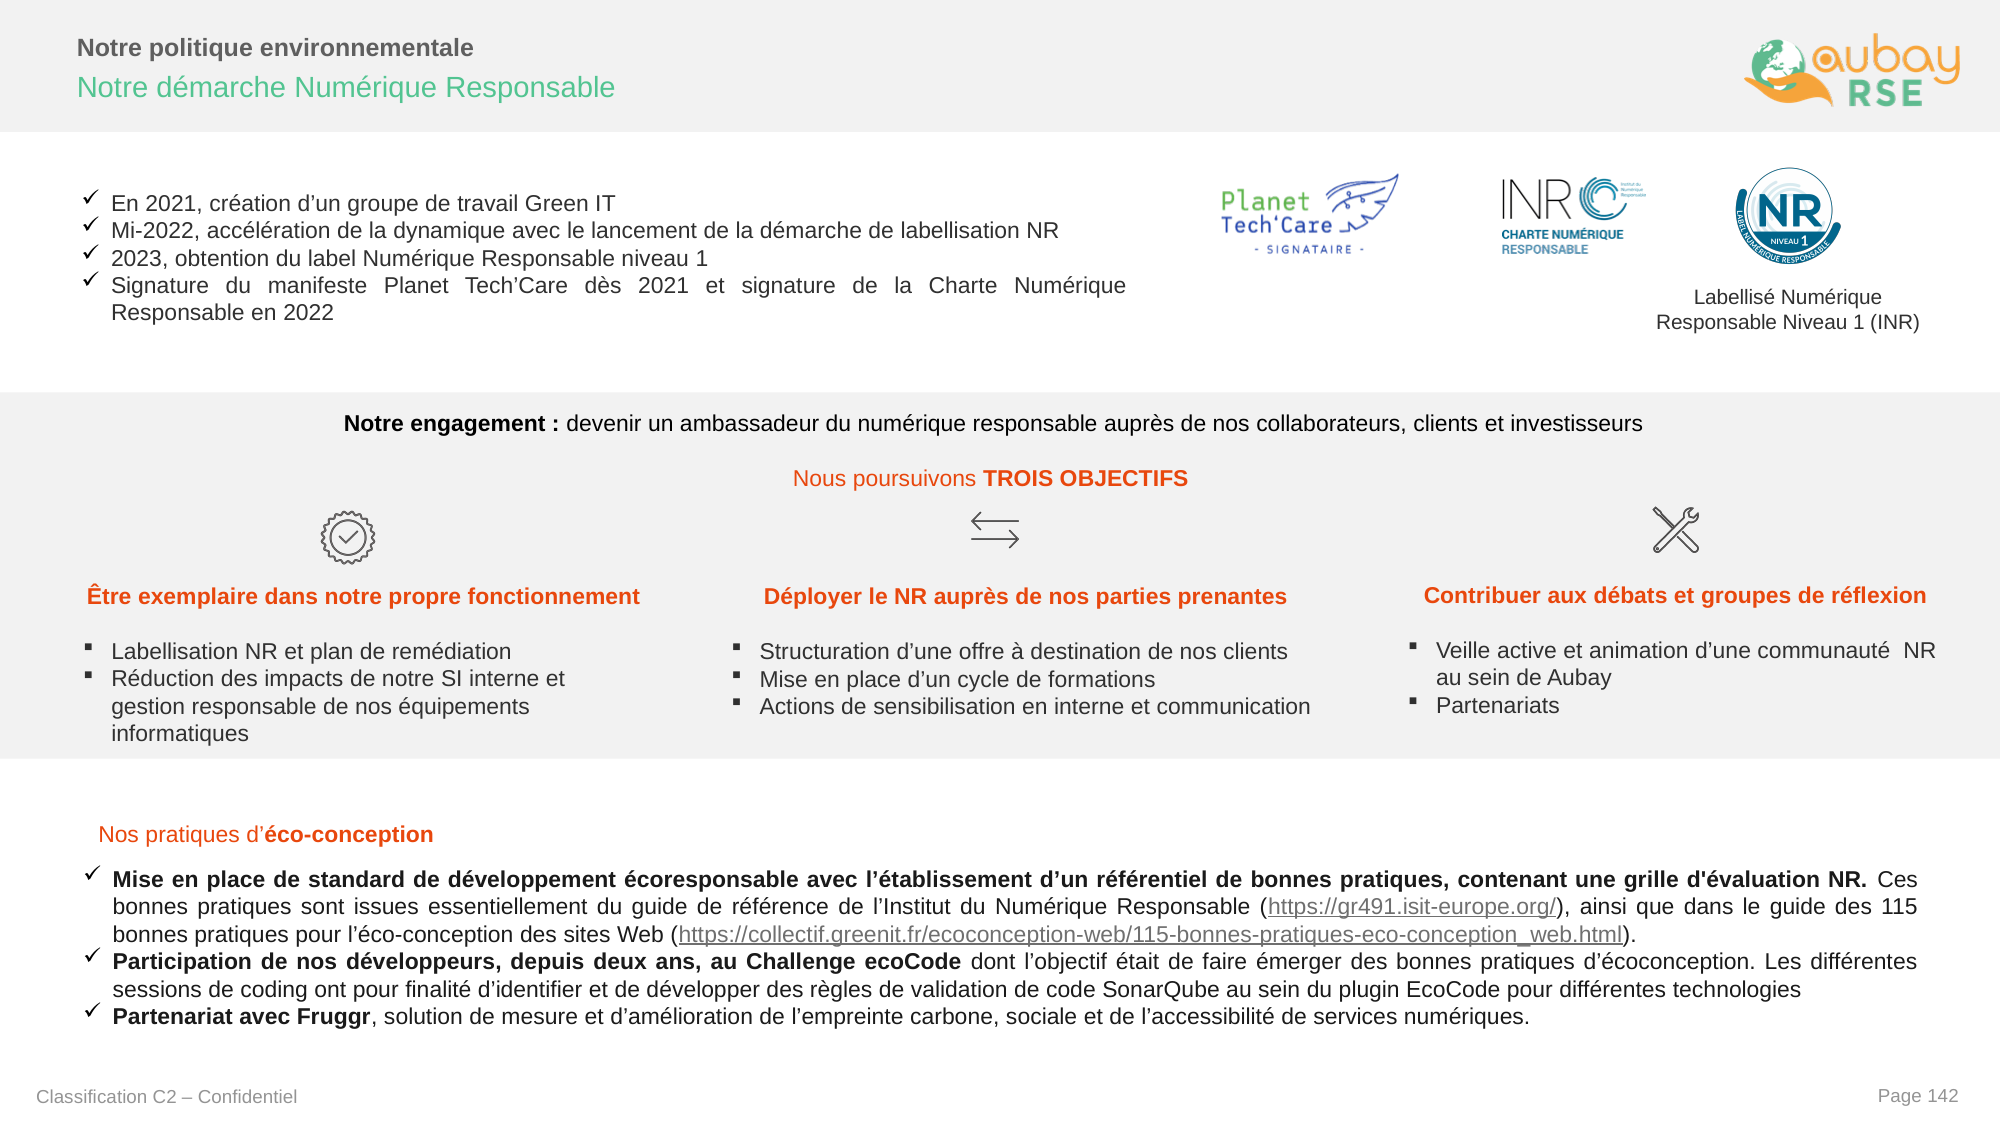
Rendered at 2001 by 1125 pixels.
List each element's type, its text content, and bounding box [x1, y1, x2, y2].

list Notre démarche Numérique Responsable [61, 72, 1720, 103]
text_box Être exemplaire dans notre propre fonctionnement Labellisation NR et plan de remédiation Réduction des impacts de notre SI interne et gestion responsable de nos équipements informatiques [68, 574, 659, 754]
text_box [0, 391, 2000, 760]
text_box Nos pratiques d’éco-conception [83, 812, 907, 855]
picture [967, 503, 1022, 557]
text_box Contribuer aux débats et groupes de réflexion Veille active et animation d’une communauté NR au sein de Aubay Partenariats [1393, 573, 1959, 726]
picture [1198, 162, 1422, 269]
picture [1744, 33, 1960, 107]
text_box Mise en place de standard de développement écoresponsable avec l’établissement d’un référentiel de bonnes pratiques, contenant une grille d'évaluation NR. Ces bonnes pratiques sont issues essentiellement du guide de référence de l’Institut du Numérique Responsable (https://gr491.isit-europe.org/), ainsi que dans le guide des 115 bonnes pratiques pour l’éco-conception des sites Web (https://collectif.greenit.fr/ecoconception-web/115-bonnes-pratiques-eco-conception_web.html). Participation de nos développeurs, depuis deux ans, au Challenge ecoCode dont l’objectif était de faire émerger des bonnes pratiques d’écoconception. Les différentes sessions de coding ont pour finalité d’identifier et de développer des règles de validation de code SonarQube au sein du plugin EcoCode pour différentes technologies Partenariat avec Fruggr, solution de mesure et d’amélioration de l’empreinte carbone, sociale et de l’accessibilité de services numériques. [68, 856, 1933, 1037]
text_box Labellisé Numérique Responsable Niveau 1 (INR) [1630, 276, 1946, 341]
picture [1648, 503, 1703, 557]
picture [1502, 177, 1646, 254]
picture [1726, 154, 1850, 277]
list Notre politique environnementale [61, 33, 1720, 63]
text_box Déployer le NR auprès de nos parties prenantes Structuration d’une offre à destination de nos clients Mise en place d’un cycle de formations Actions de sensibilisation en interne et communication [716, 574, 1336, 727]
text_box Notre engagement : devenir un ambassadeur du numérique responsable auprès de nos collaborateurs, clients et investisseurs Nous poursuivons TROIS OBJECTIFS [83, 400, 1905, 498]
text_box En 2021, création d’un groupe de travail Green IT Mi-2022, accélération de la dynamique avec le lancement de la démarche de labellisation NR 2023, obtention du label Numérique Responsable niveau 1 Signature du manifeste Planet Tech’Care dès 2021 et signature de la Charte Numérique Responsable en 2022 [66, 180, 1142, 333]
picture [313, 503, 383, 572]
text_box [152, 86, 1234, 133]
